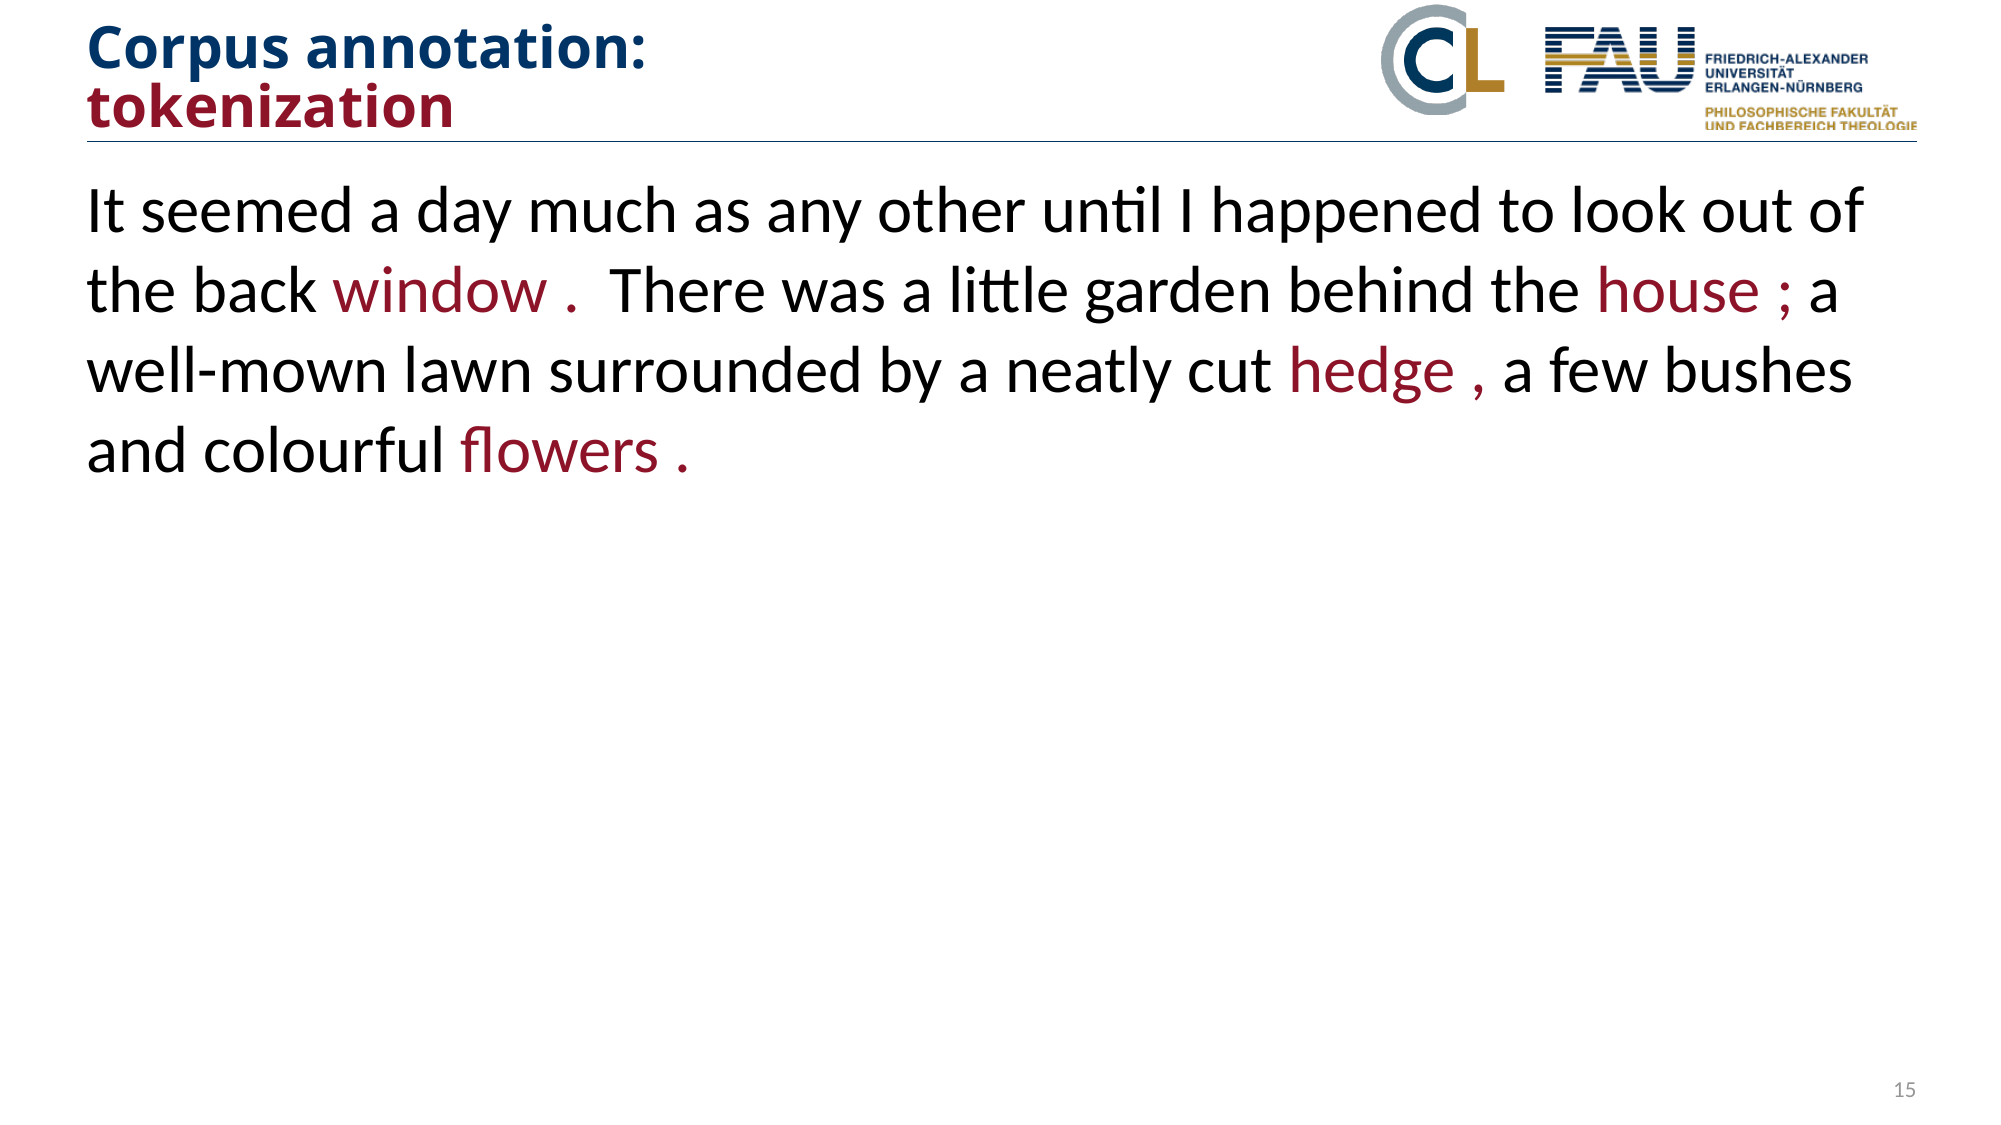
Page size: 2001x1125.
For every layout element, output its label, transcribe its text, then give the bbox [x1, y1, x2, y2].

title Corpus annotation: tokenization [86, 20, 1354, 139]
list It seemed a day much as any other until I happened to look out of the back window . There was a little garden behind the house ; a well-mown lawn surrounded by a neatly cut hedge , a few bushes and colourful flowers . [86, 165, 1917, 1052]
slide_number 15 [1818, 1051, 1917, 1125]
